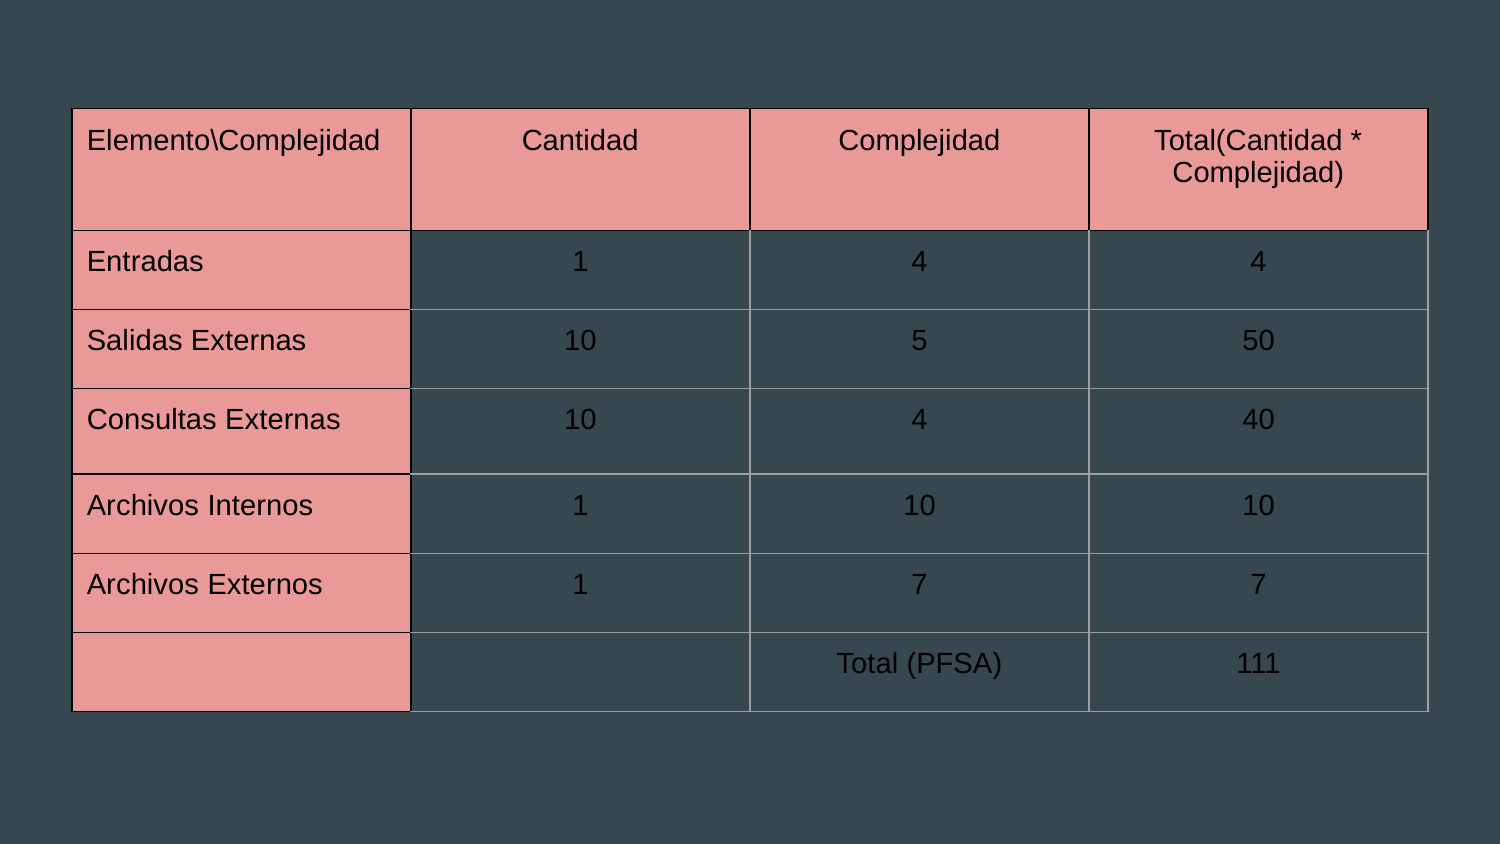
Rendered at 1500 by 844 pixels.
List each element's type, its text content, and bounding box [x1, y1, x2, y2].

table_cell Total (PFSA) [751, 633, 1088, 711]
table_cell 1 [412, 554, 749, 632]
table_cell 7 [1090, 554, 1427, 632]
table_cell Salidas Externas [73, 310, 410, 388]
table_cell Consultas Externas [73, 389, 410, 473]
table_cell 50 [1090, 310, 1427, 388]
table_cell 111 [1090, 633, 1427, 711]
table_cell 40 [1090, 389, 1427, 473]
table_cell 4 [751, 389, 1088, 473]
table_cell 7 [751, 554, 1088, 632]
table_header Total(Cantidad * Complejidad) [1090, 109, 1427, 230]
table_cell 5 [751, 310, 1088, 388]
table_cell 10 [412, 389, 749, 473]
table_cell 4 [751, 231, 1088, 309]
table_cell 4 [1090, 231, 1427, 309]
table_cell Entradas [73, 231, 410, 309]
table_header Cantidad [412, 109, 749, 230]
table_cell Archivos Internos [73, 475, 410, 553]
table_cell 1 [412, 475, 749, 553]
table_cell 1 [412, 231, 749, 309]
table_cell 10 [751, 475, 1088, 553]
table_header Elemento\Complejidad [73, 109, 410, 230]
table_cell [412, 633, 749, 711]
table_cell 10 [1090, 475, 1427, 553]
table_cell Archivos Externos [73, 554, 410, 632]
table_cell 10 [412, 310, 749, 388]
table_header Complejidad [751, 109, 1088, 230]
table_cell [73, 633, 410, 711]
